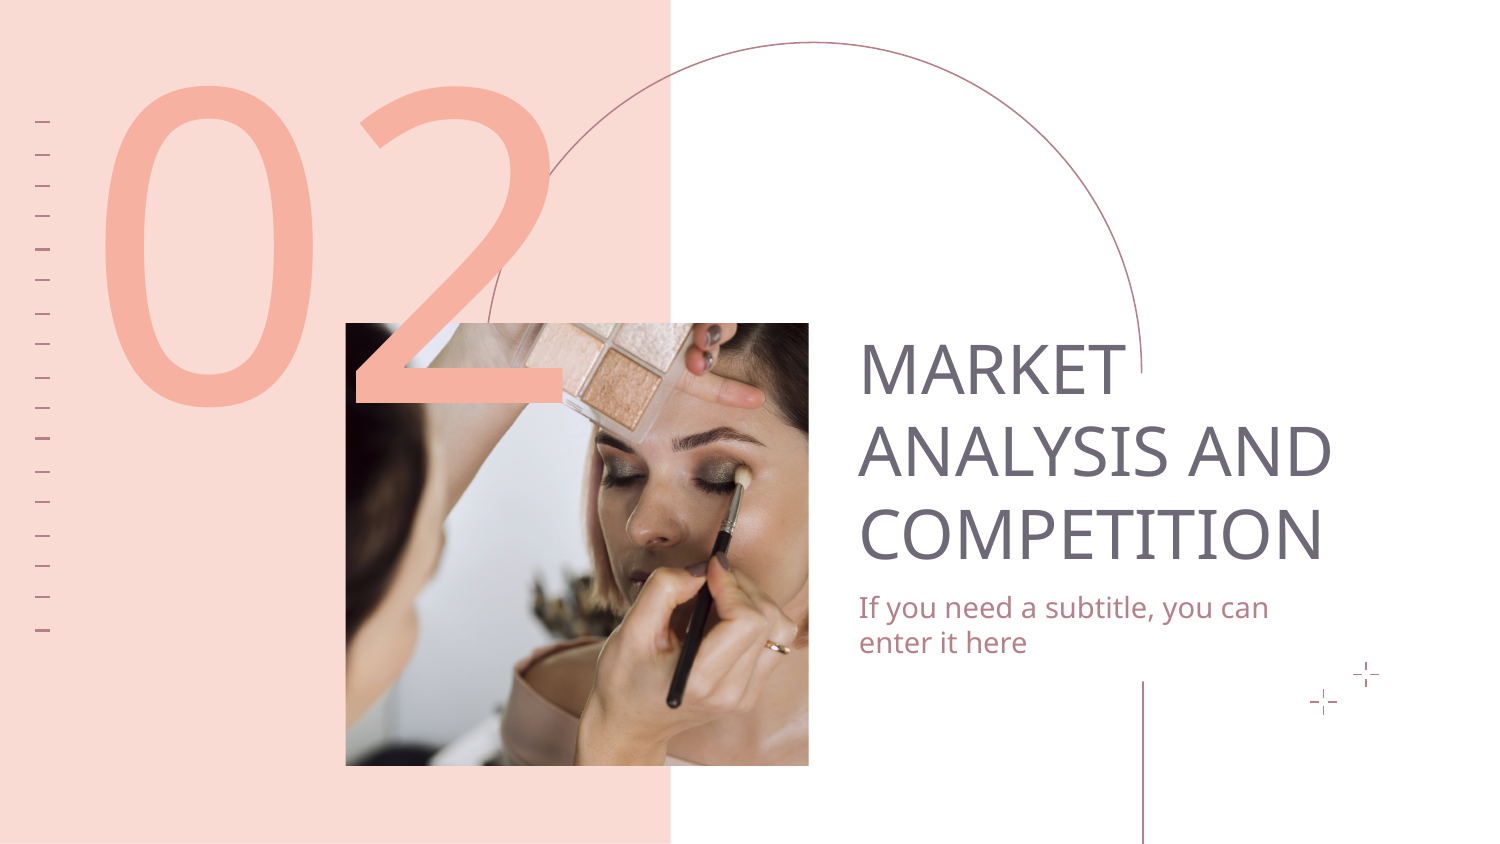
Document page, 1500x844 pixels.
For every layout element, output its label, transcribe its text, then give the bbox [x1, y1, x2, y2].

title MARKET ANALYSIS AND COMPETITION [859, 310, 1474, 405]
title 02 [0, 41, 671, 416]
picture [345, 323, 809, 766]
title If you need a subtitle, you can enter it here [859, 566, 1291, 682]
